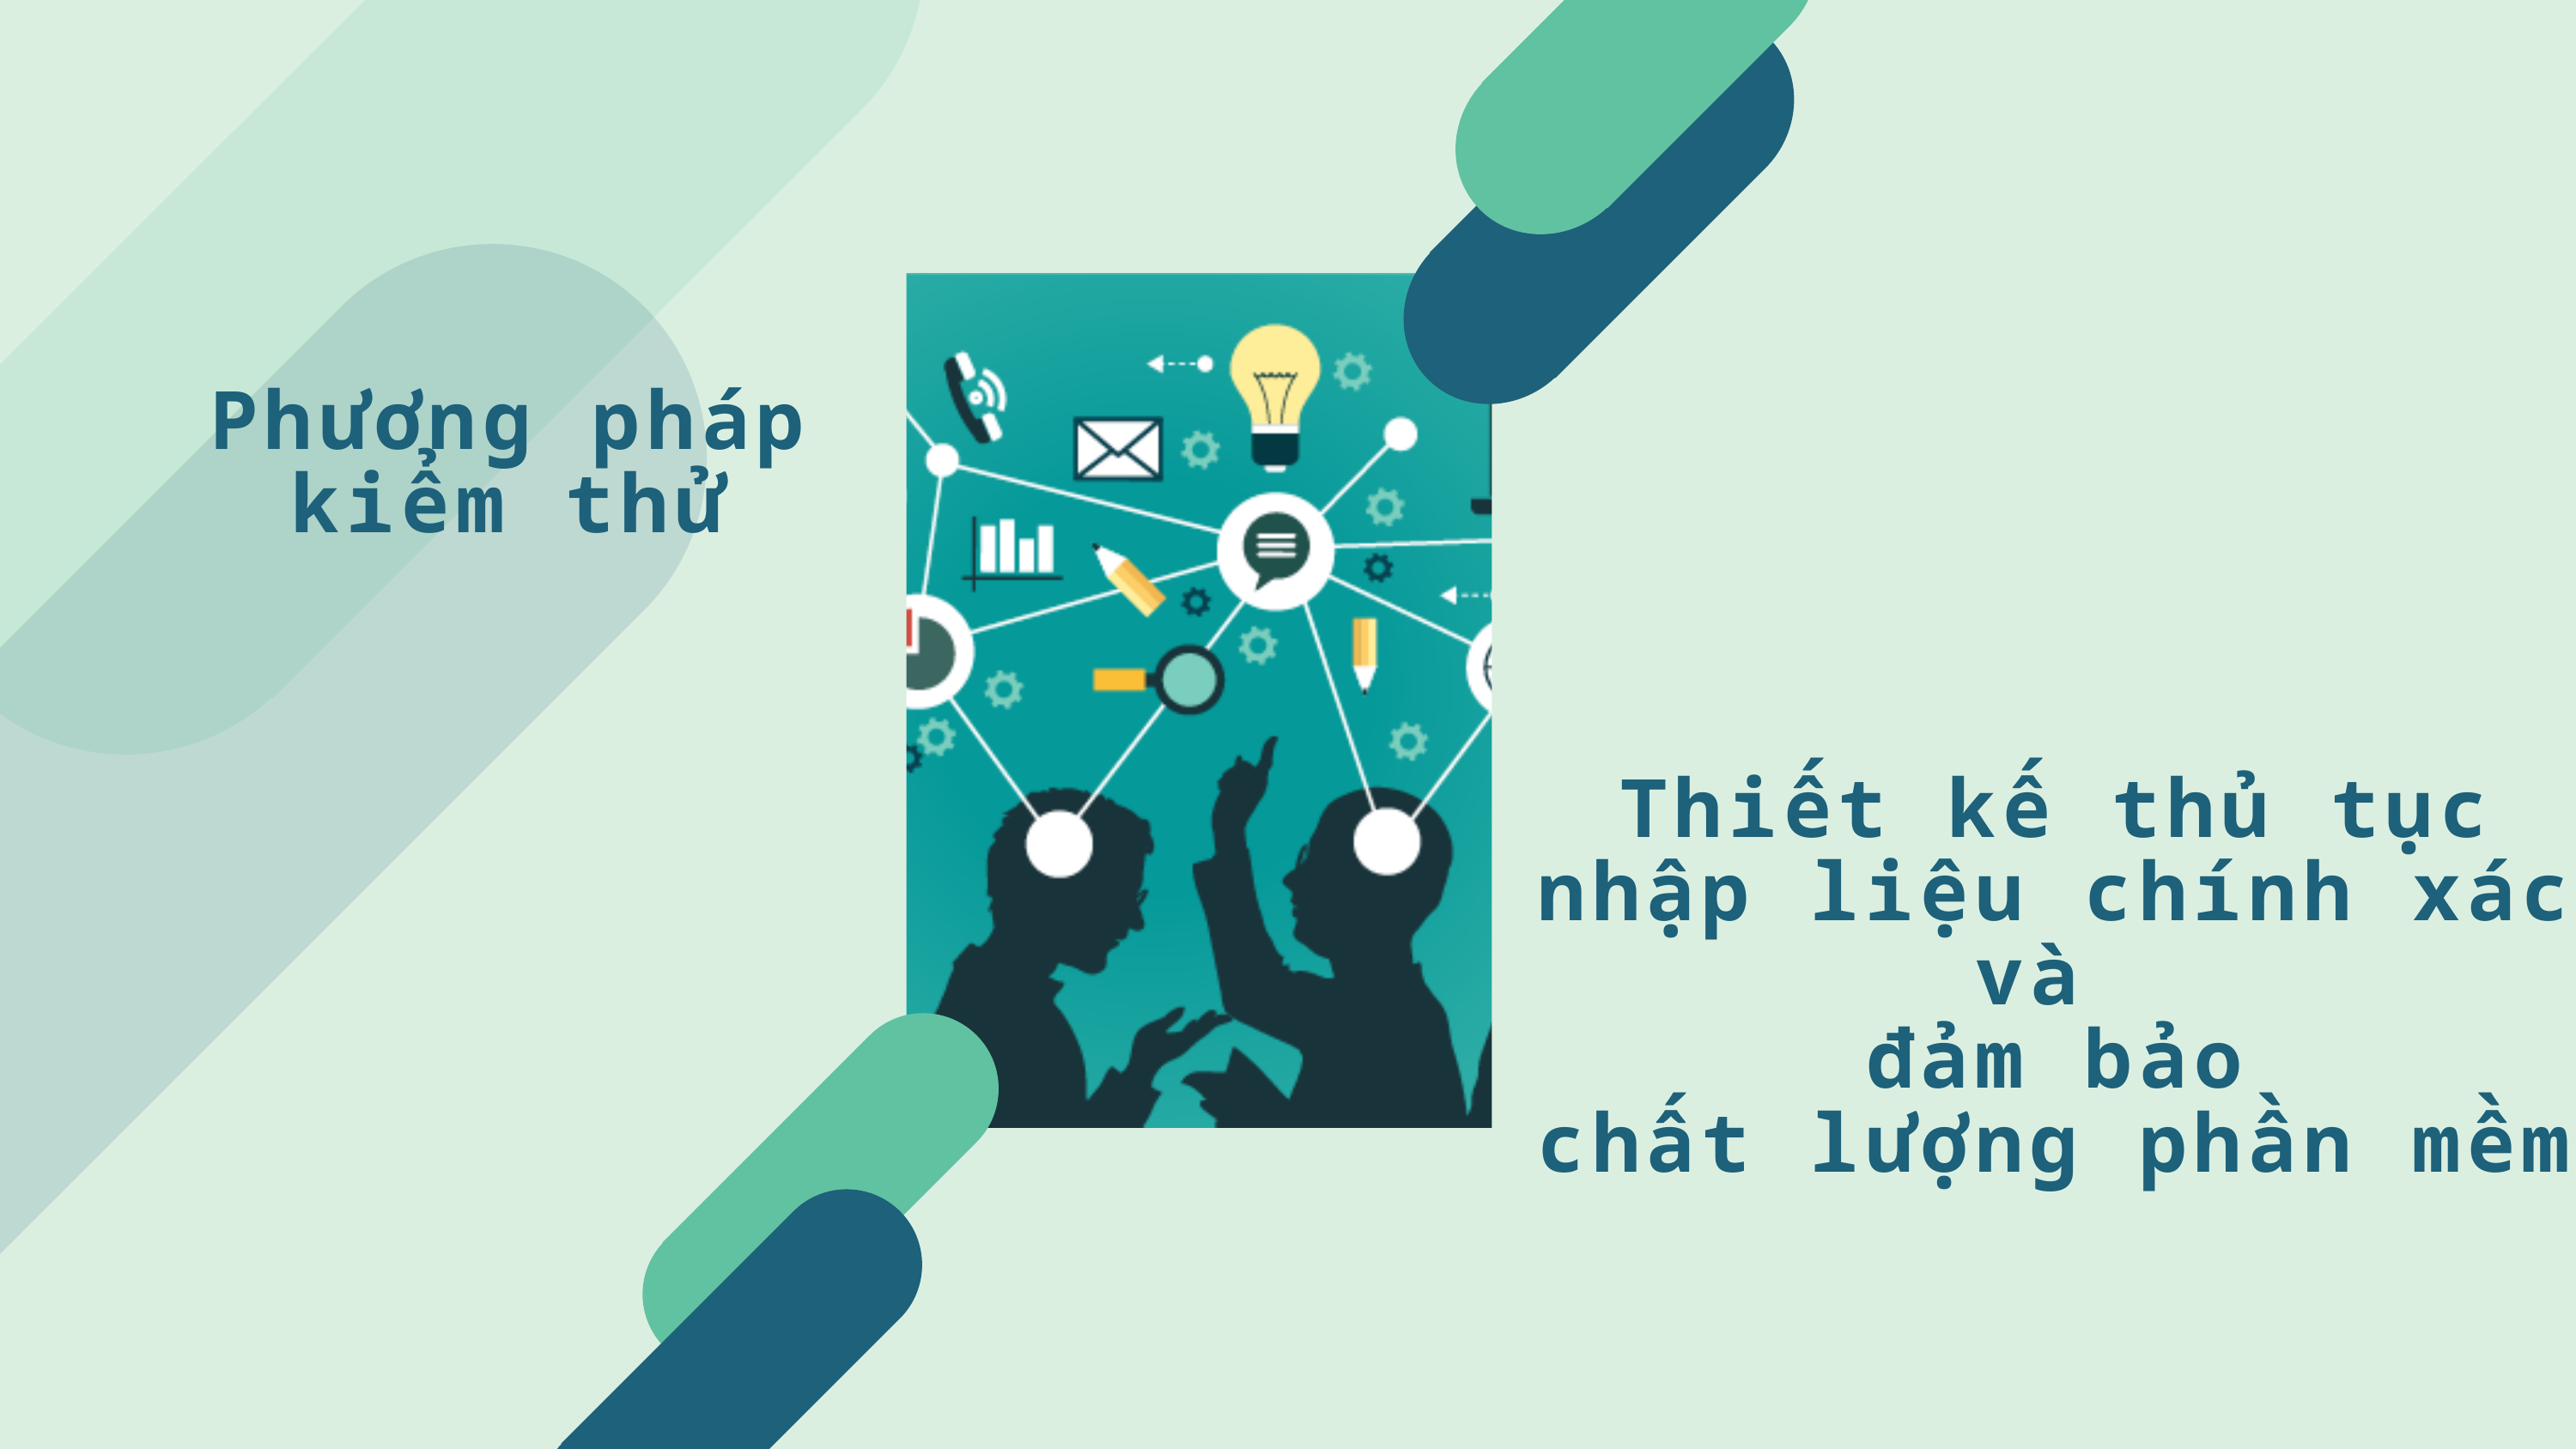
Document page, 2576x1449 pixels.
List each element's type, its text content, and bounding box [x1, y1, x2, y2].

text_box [0, 0, 1040, 1449]
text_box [1346, 0, 1873, 446]
picture [1040, 273, 1492, 1129]
text_box Thiết kế thủ tục nhập liệu chính xác và đảm bảo chất lượng phần mềm [1413, 769, 2576, 1189]
